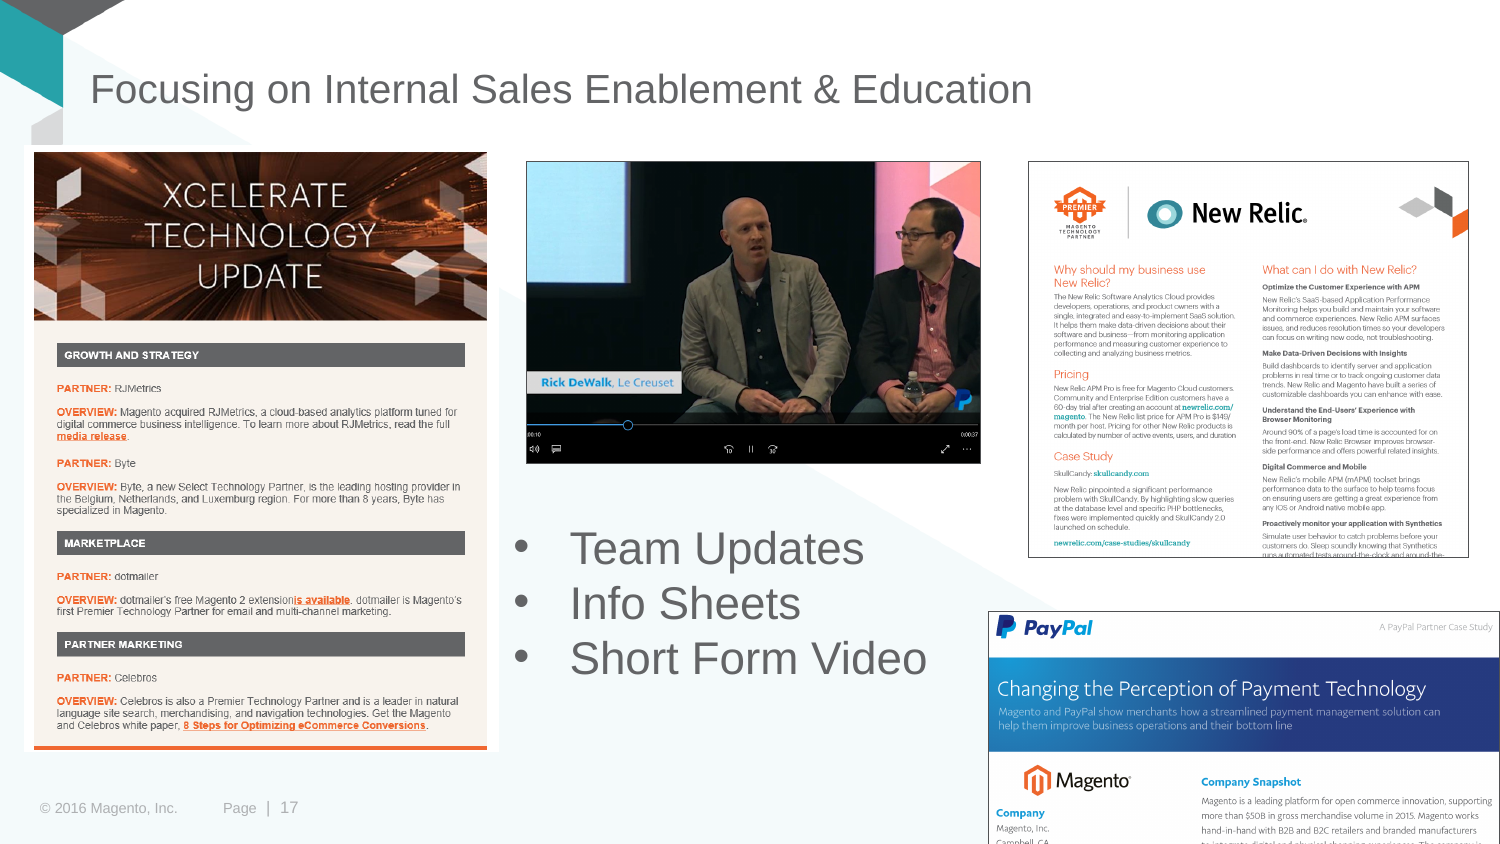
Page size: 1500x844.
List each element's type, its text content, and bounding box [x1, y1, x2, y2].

picture [0, 0, 1500, 844]
text_box Team Updates Info Sheets Short Form Video [503, 568, 955, 634]
title Focusing on Internal Sales Enablement & Education [75, 54, 1500, 120]
